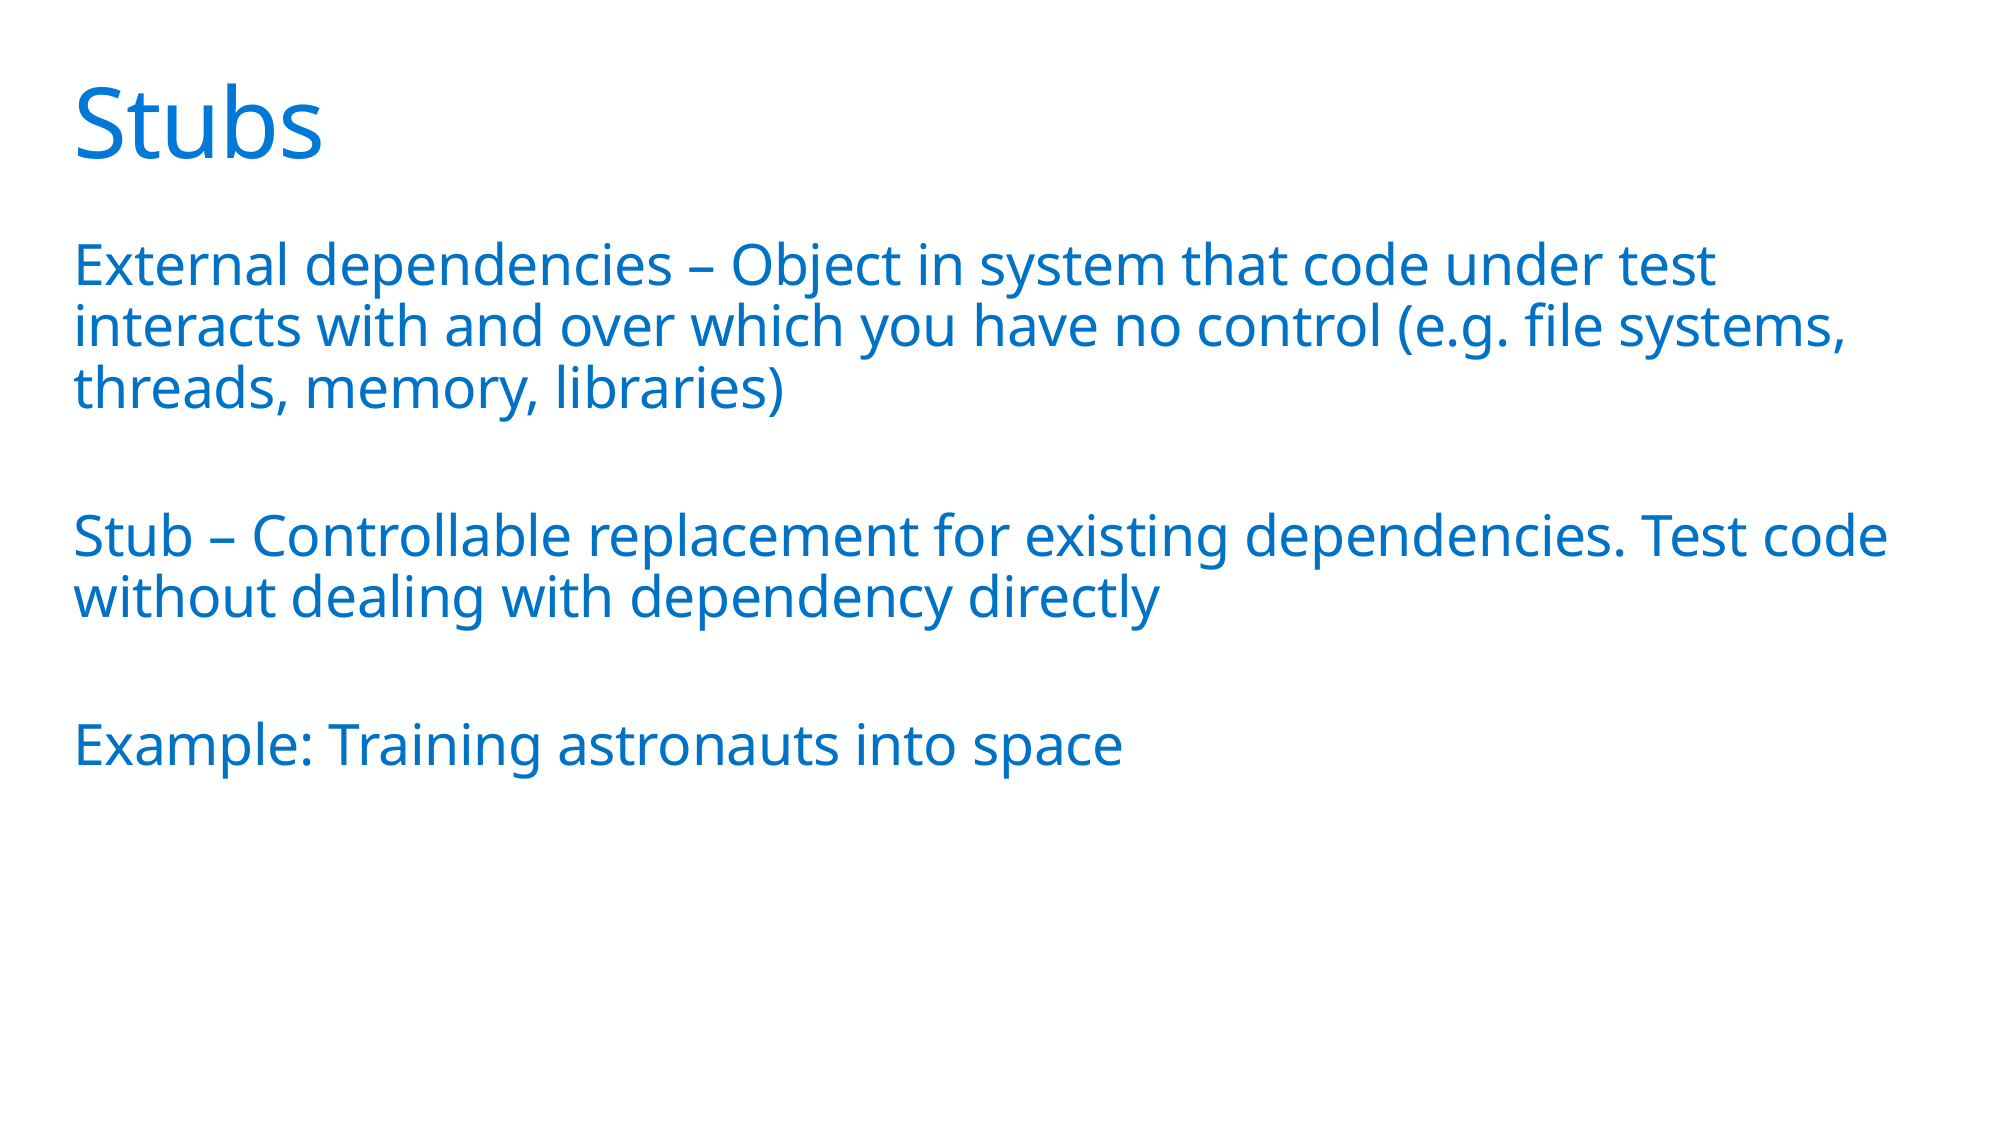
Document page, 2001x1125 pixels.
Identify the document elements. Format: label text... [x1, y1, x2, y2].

list External dependencies – Object in system that code under test interacts with and over which you have no control (e.g. file systems, threads, memory, libraries) Stub – Controllable replacement for existing dependencies. Test code without dealing with dependency directly Example: Training astronauts into space [58, 220, 1942, 801]
title Stubs [58, 58, 1942, 206]
